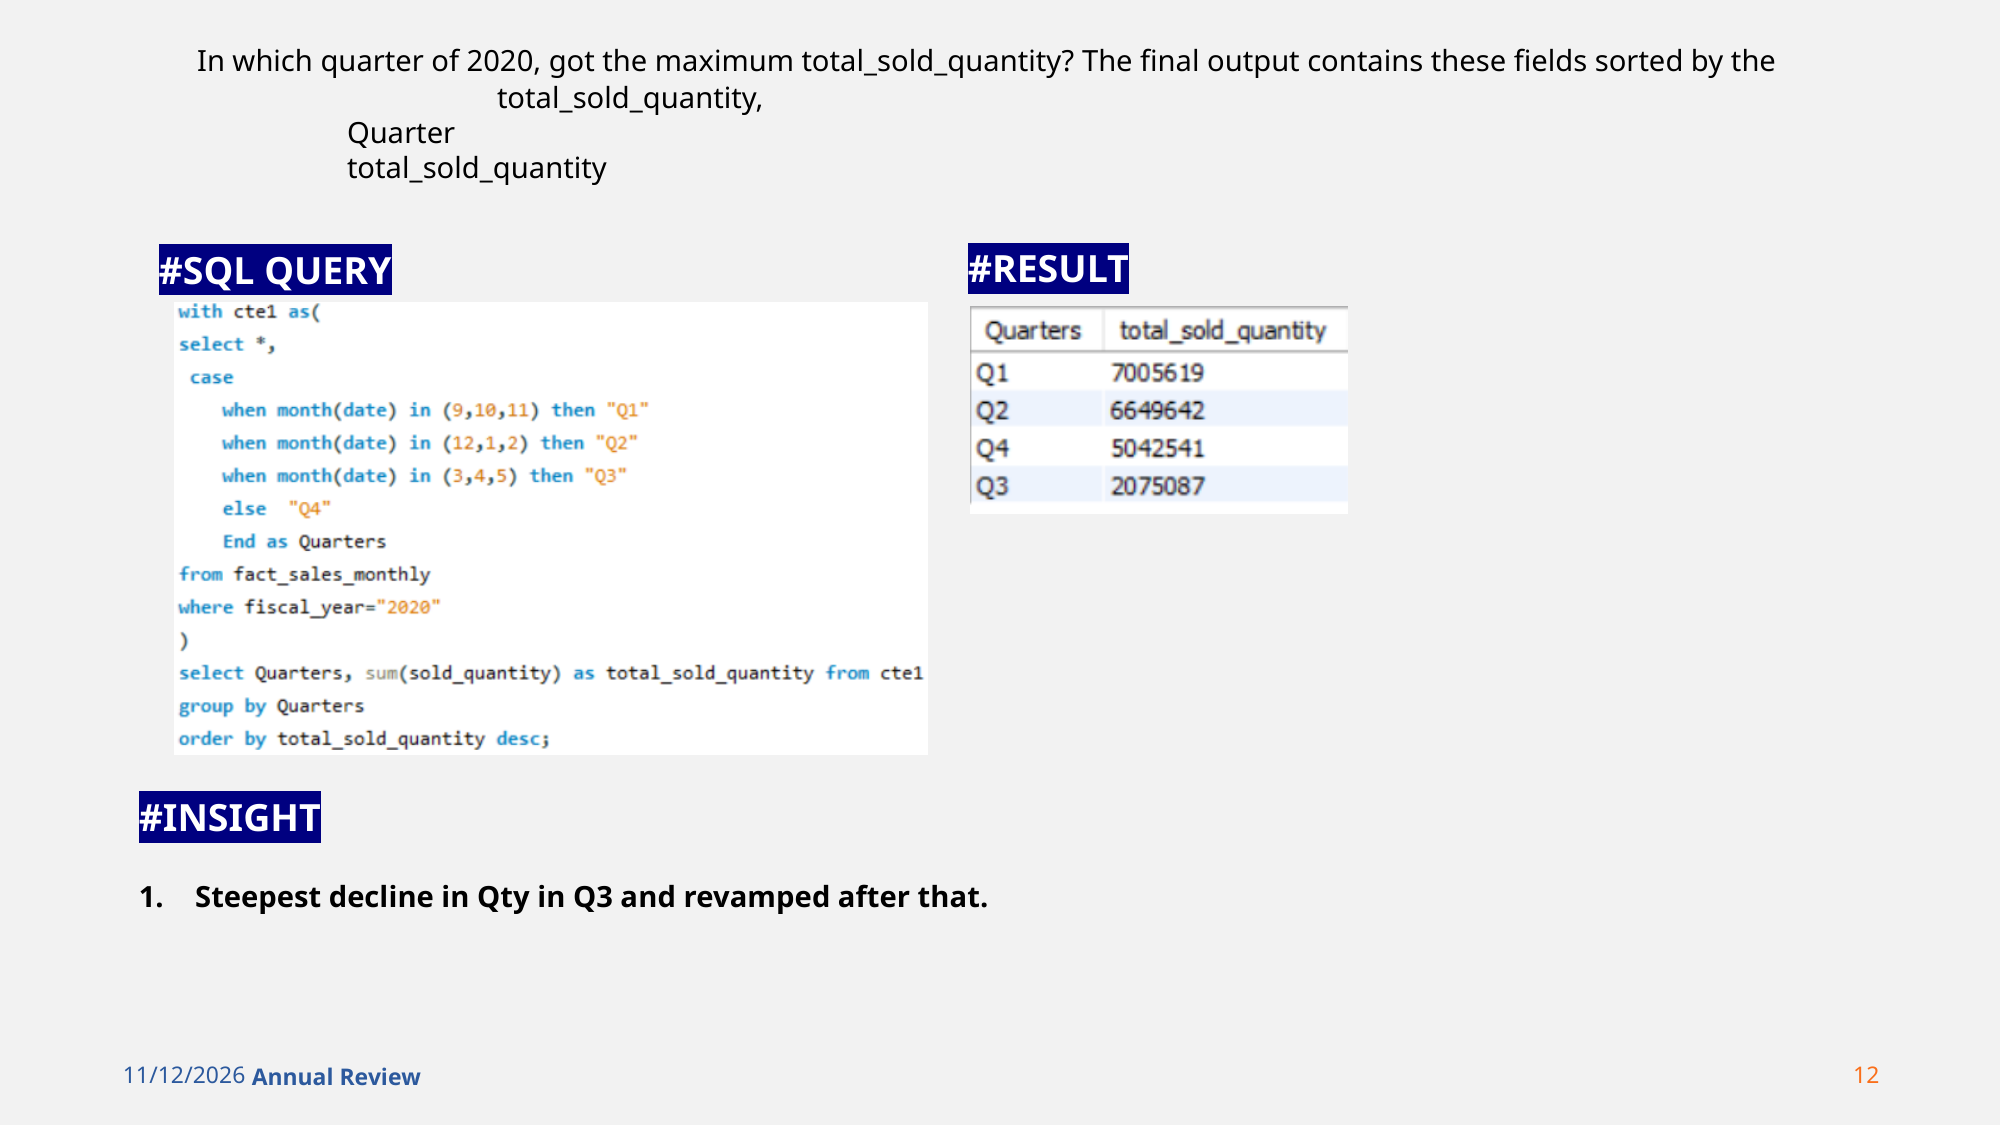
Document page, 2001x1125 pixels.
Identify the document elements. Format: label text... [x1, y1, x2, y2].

text_box #RESULT [953, 237, 1954, 298]
text_box #INSIGHT [124, 786, 1239, 847]
text_box #SQL QUERY [143, 239, 407, 300]
text_box Steepest decline in Qty in Q3 and revamped after that. [124, 871, 1629, 921]
picture [174, 302, 928, 755]
picture [970, 305, 1348, 514]
text_box In which quarter of 2020, got the maximum total_sold_quantity? The final output contains these fields sorted by the total_sold_quantity, Quarter total_sold_quantity [32, 22, 1910, 822]
